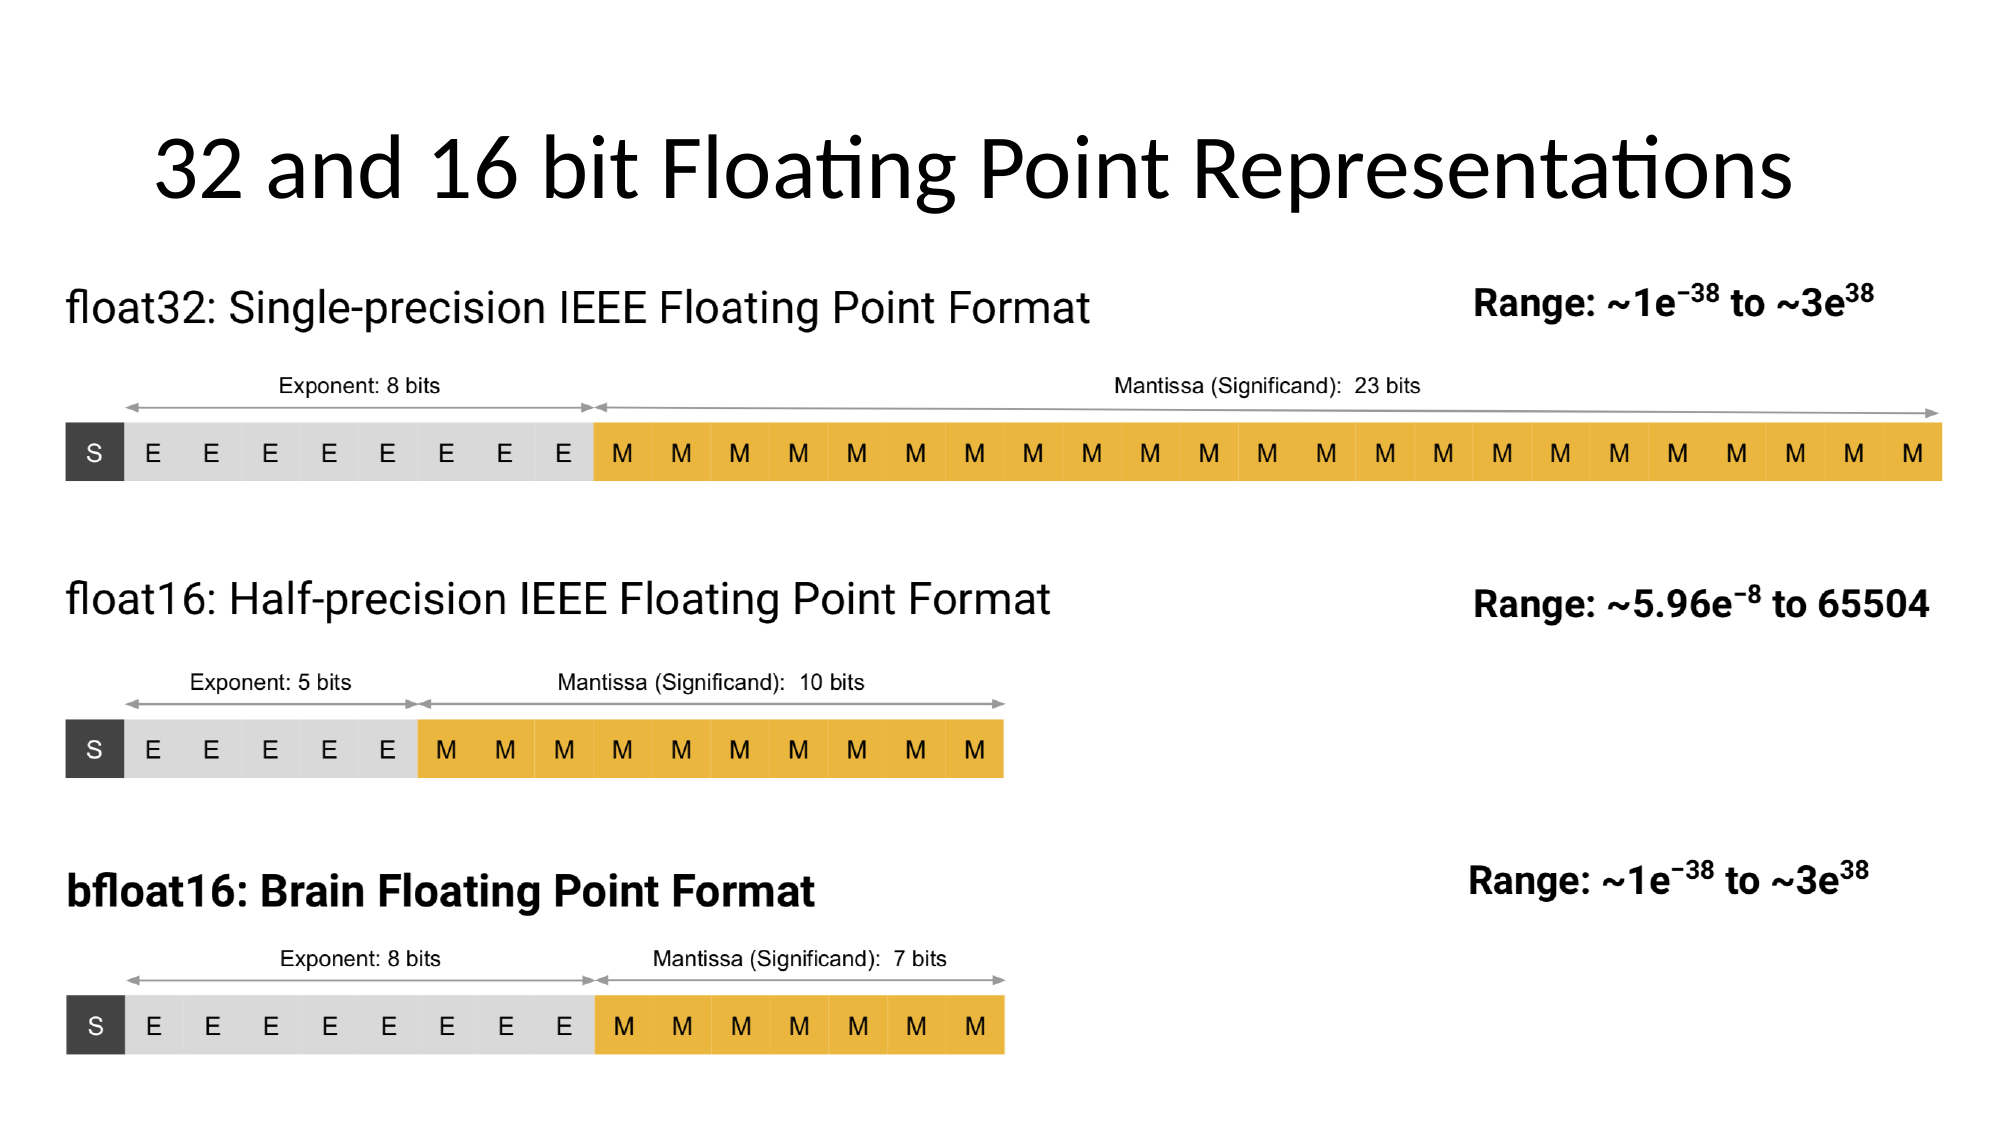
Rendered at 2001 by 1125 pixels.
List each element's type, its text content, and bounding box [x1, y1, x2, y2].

title 32 and 16 bit Floating Point Representations [137, 59, 1863, 277]
picture [54, 277, 1948, 1060]
